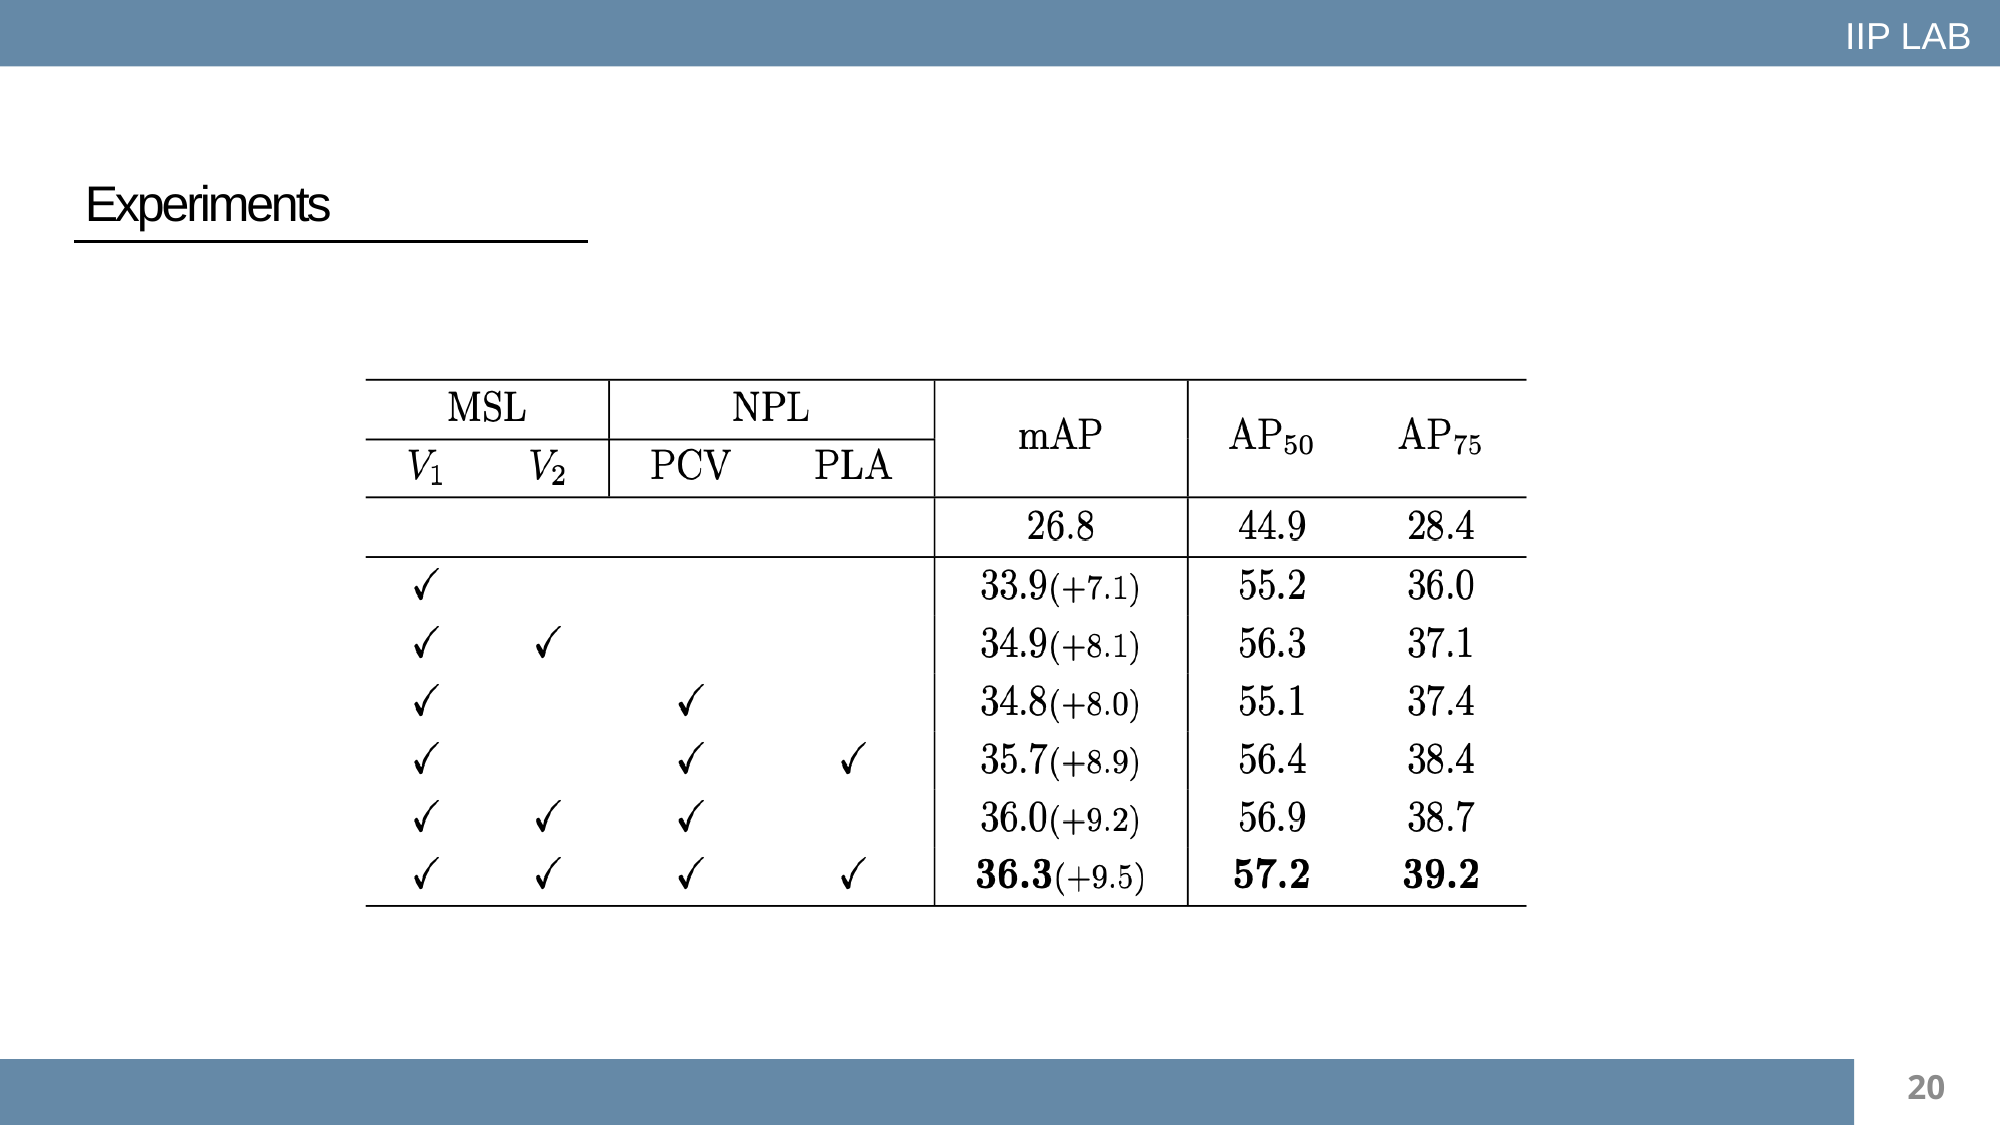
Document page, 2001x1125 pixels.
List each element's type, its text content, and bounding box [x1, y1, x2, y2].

text_box [0, 0, 2000, 67]
picture [351, 372, 1570, 934]
text_box Experiments [70, 164, 1196, 240]
text_box IIP LAB [1830, 4, 1987, 65]
text_box [0, 1058, 1855, 1125]
slide_number 20 [1889, 1059, 1961, 1119]
